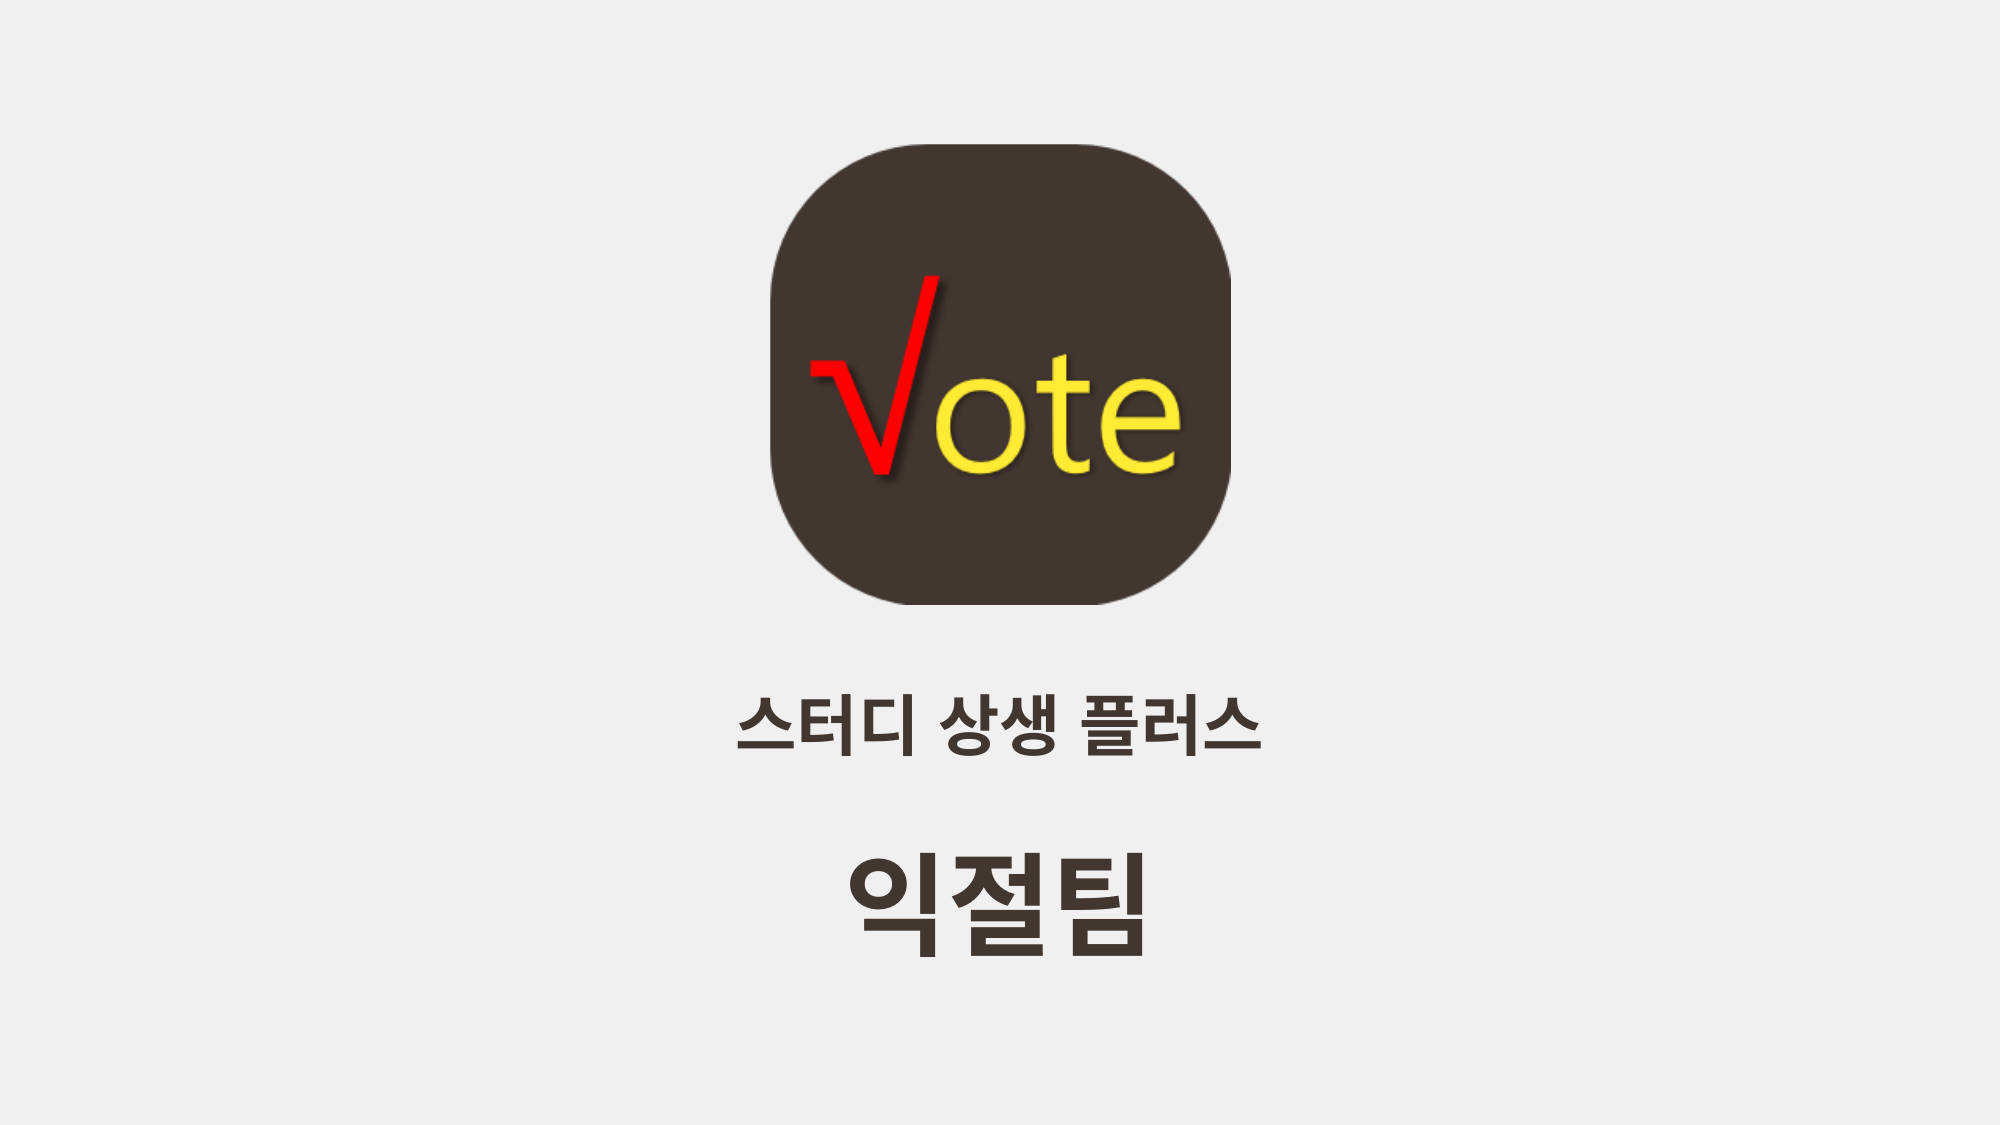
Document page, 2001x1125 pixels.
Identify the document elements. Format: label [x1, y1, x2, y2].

picture [769, 143, 1231, 605]
